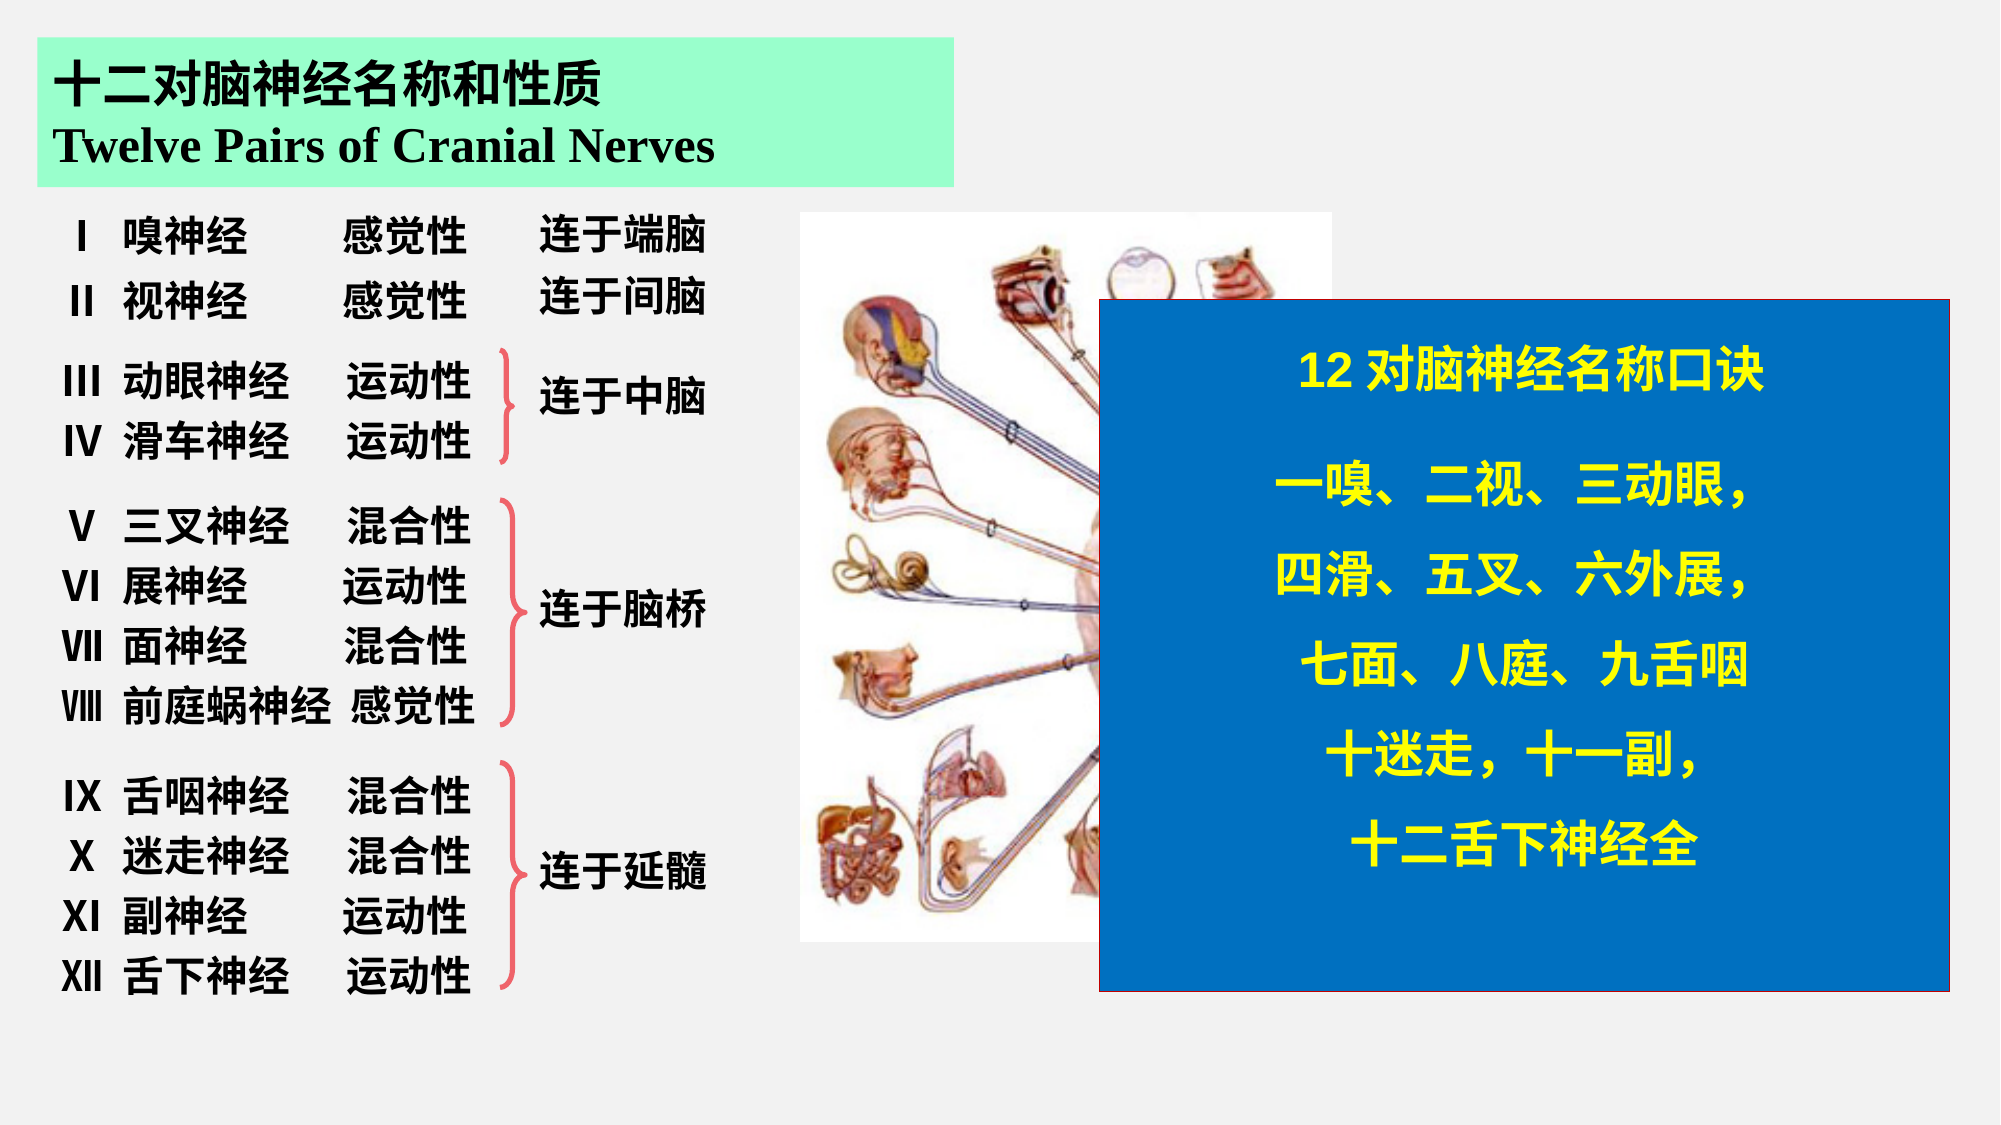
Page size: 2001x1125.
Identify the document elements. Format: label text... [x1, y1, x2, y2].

text_box [499, 350, 513, 463]
text_box 连于间脑 [524, 262, 750, 328]
text_box 十二对脑神经名称和性质 Twelve Pairs of Cranial Nerves [37, 37, 954, 188]
text_box 连于中脑 [524, 362, 750, 428]
text_box [500, 499, 526, 725]
text_box 12对脑神经名称口诀 一嗅、二视、三动眼， 四滑、五叉、六外展， 七面、八庭、九舌咽 十迷走，十一副， 十二舌下神经全 [1099, 299, 1950, 992]
text_box 连于脑桥 [524, 575, 763, 640]
text_box 连于延髓 [524, 837, 750, 903]
text_box Ⅰ 嗅神经 感觉性 Ⅱ 视神经 感觉性 Ⅲ 动眼神经 运动性 Ⅳ 滑车神经 运动性 Ⅴ 三叉神经 混合性 Ⅵ 展神经 运动性 Ⅶ 面神经 混合性 Ⅷ 前庭蜗神经 感觉性 Ⅸ 舌咽神经 混合性 Ⅹ 迷走神经 混合性 Ⅺ 副神经 运动性 Ⅻ 舌下神经 运动性 [37, 188, 650, 1008]
text_box [500, 762, 526, 988]
picture [799, 212, 1332, 942]
text_box 连于端脑 [524, 200, 738, 262]
